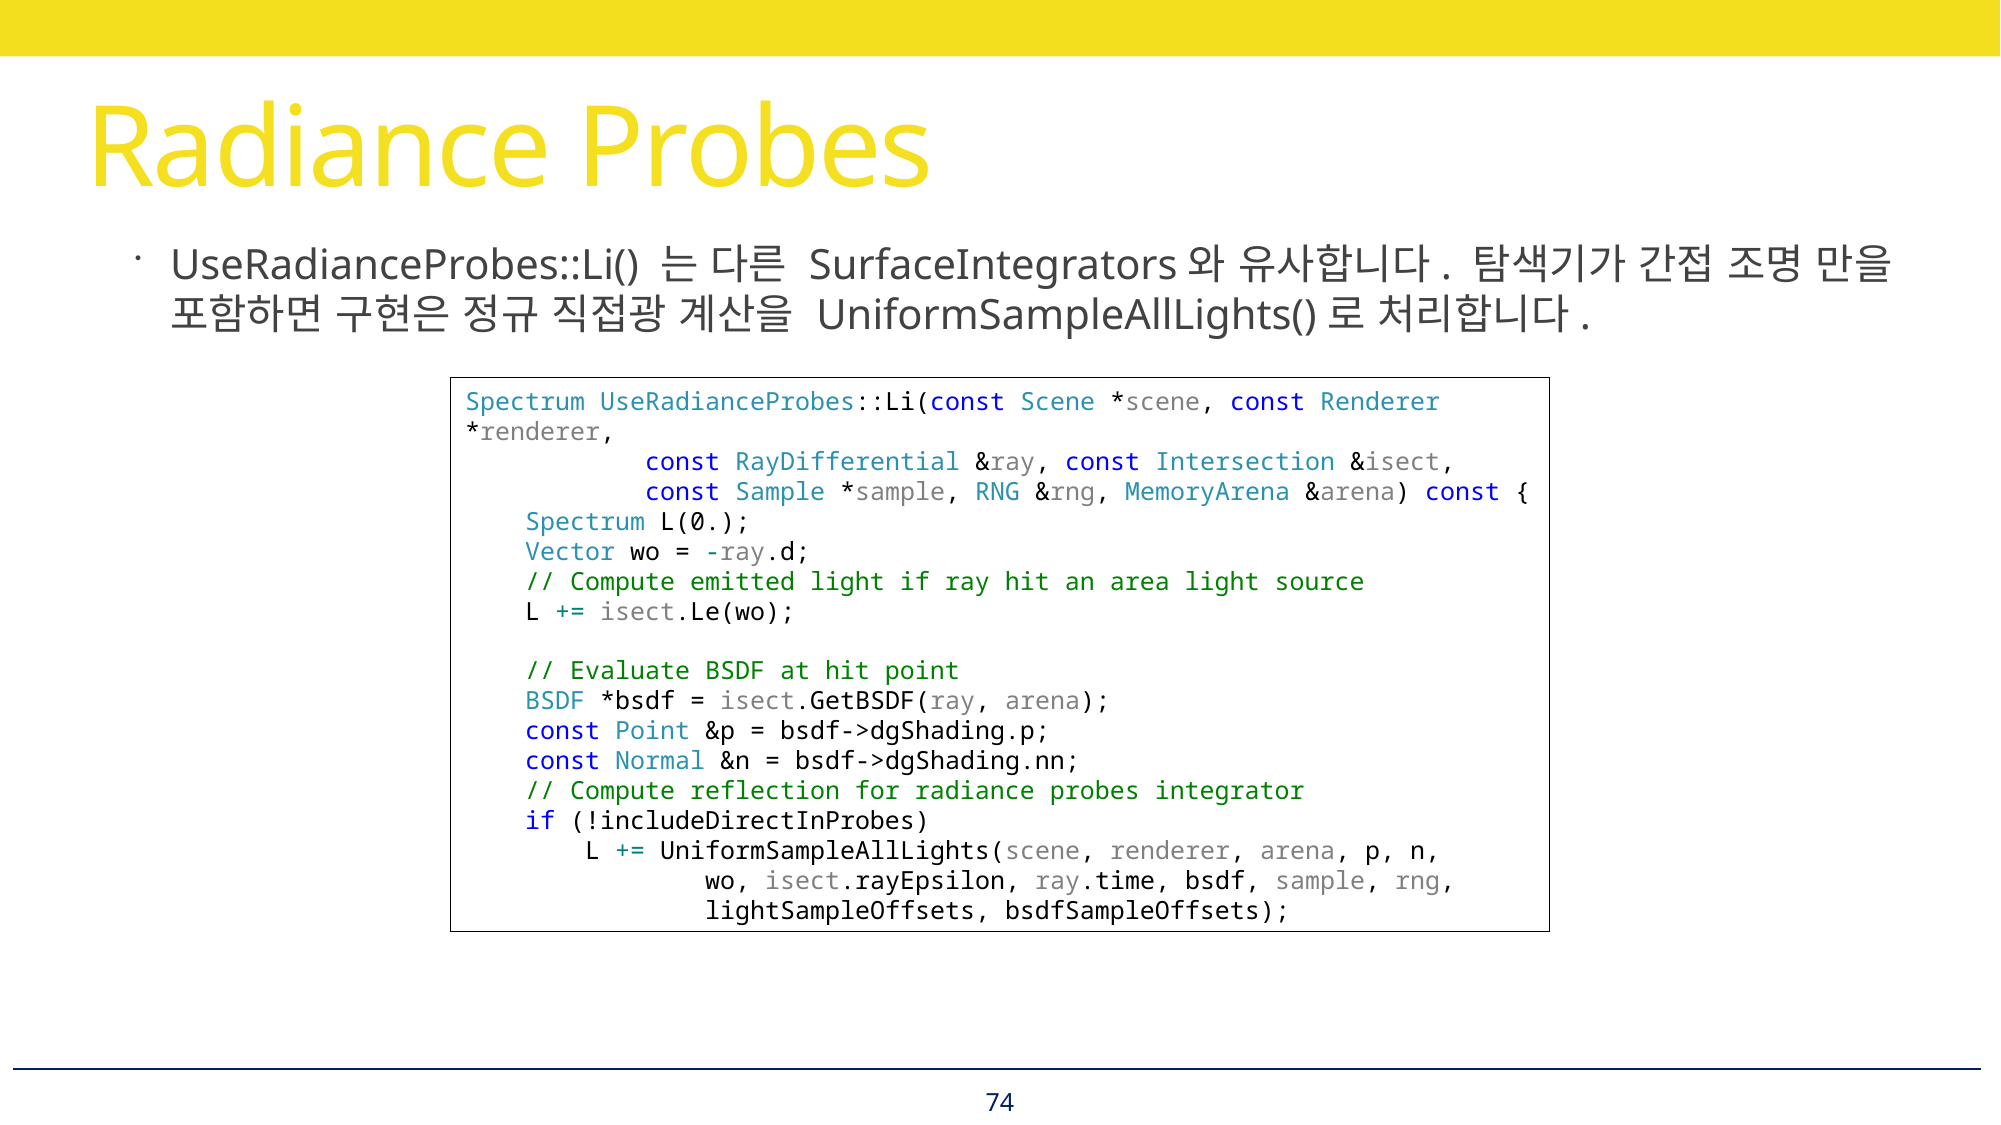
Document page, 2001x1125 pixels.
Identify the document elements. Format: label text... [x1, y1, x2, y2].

text_box Spectrum UseRadianceProbes::Li(const Scene *scene, const Renderer *renderer, const RayDifferential &ray, const Intersection &isect, const Sample *sample, RNG &rng, MemoryArena &arena) const { Spectrum L(0.); Vector wo = -ray.d; // Compute emitted light if ray hit an area light source L += isect.Le(wo); // Evaluate BSDF at hit point BSDF *bsdf = isect.GetBSDF(ray, arena); const Point &p = bsdf->dgShading.p; const Normal &n = bsdf->dgShading.nn; // Compute reflection for radiance probes integrator if (!includeDirectInProbes) L += UniformSampleAllLights(scene, renderer, arena, p, n, wo, isect.rayEpsilon, ray.time, bsdf, sample, rng, lightSampleOffsets, bsdfSampleOffsets); [450, 377, 1550, 932]
list UseRadianceProbes::Li() 는 다른 SurfaceIntegrators와 유사합니다. 탐색기가 간접 조명 만을 포함하면 구현은 정규 직접광 계산을 UniformSampleAllLights()로 처리합니다. [85, 237, 1915, 1049]
title Radiance Probes [85, 89, 1915, 212]
slide_number 74 [916, 1078, 1084, 1125]
